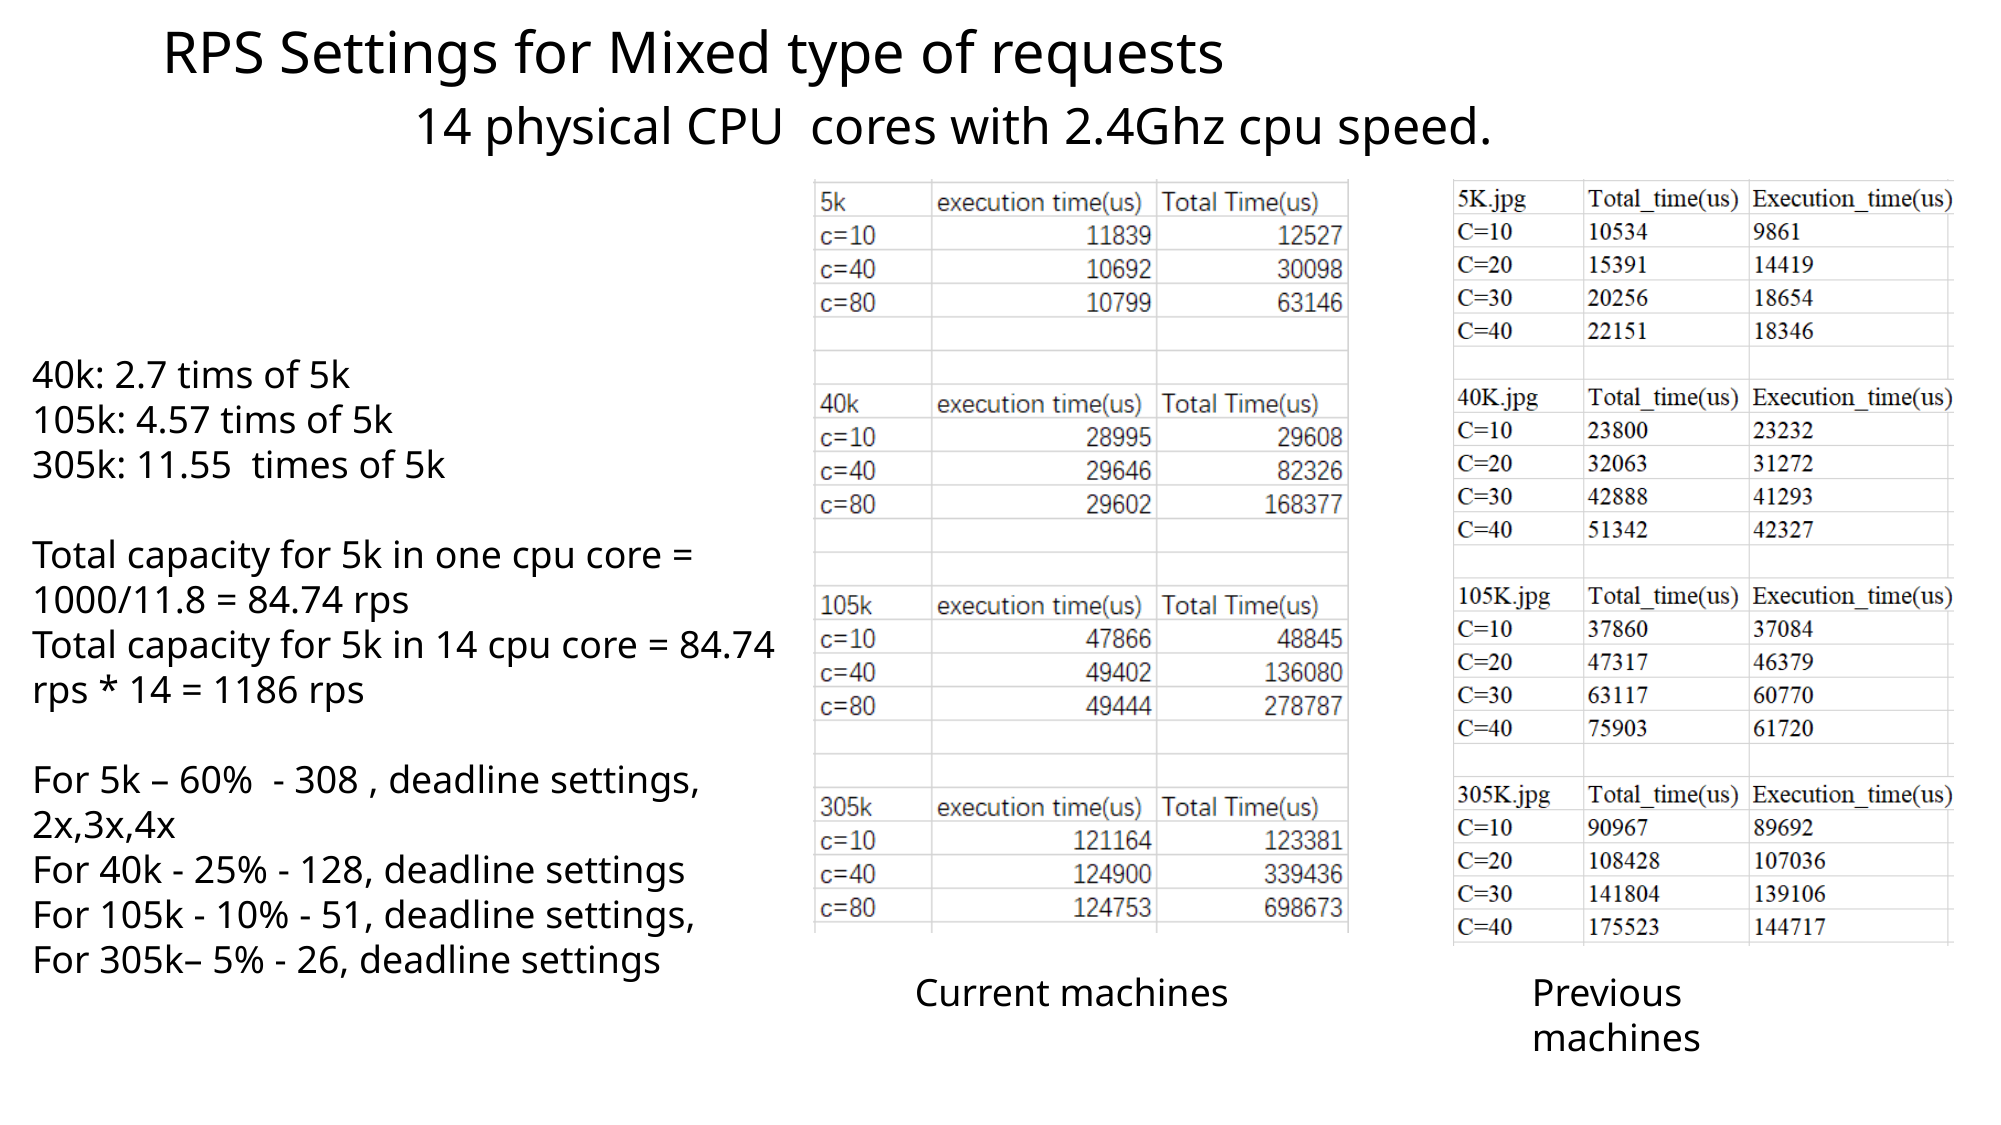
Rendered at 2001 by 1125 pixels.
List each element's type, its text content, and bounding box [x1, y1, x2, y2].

title RPS Settings for Mixed type of requests [147, 16, 1873, 95]
picture [813, 179, 1349, 933]
text_box Previous machines [1517, 961, 1872, 1067]
picture [1453, 179, 1954, 946]
text_box 40k: 2.7 tims of 5k 105k: 4.57 tims of 5k 305k: 11.55 times of 5k Total capacity for 5k in one cpu core = 1000/11.8 = 84.74 rps Total capacity for 5k in 14 cpu core = 84.74 rps * 14 = 1186 rps For 5k – 60% - 308 , deadline settings, 2x,3x,4x For 40k - 25% - 128, deadline settings For 105k - 10% - 51, deadline settings, For 305k– 5% - 26, deadline settings [17, 343, 814, 989]
text_box 14 physical CPU cores with 2.4Ghz cpu speed. [399, 87, 1600, 163]
text_box Current machines [899, 961, 1255, 1022]
